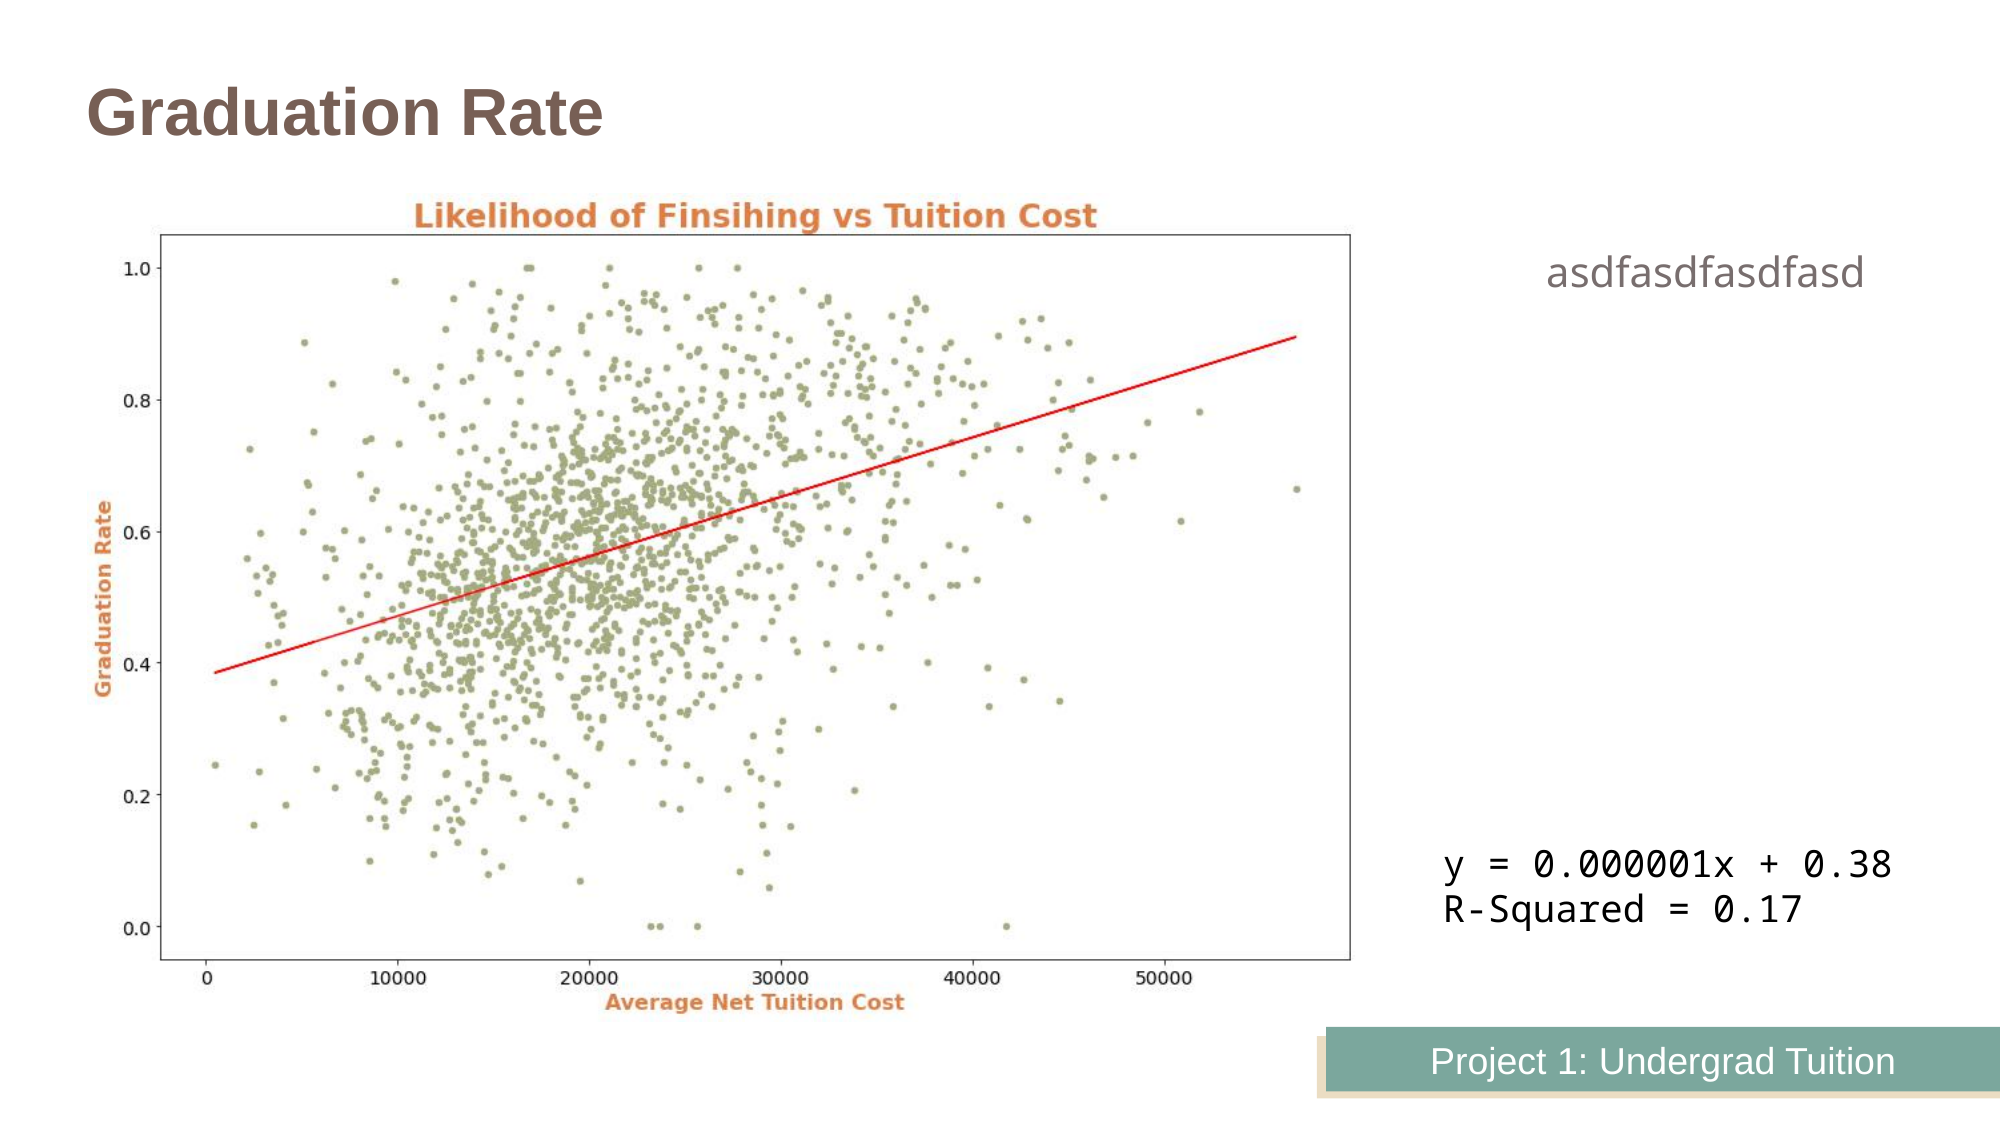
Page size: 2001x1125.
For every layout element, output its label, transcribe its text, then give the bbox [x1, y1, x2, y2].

text_box y = 0.000001x + 0.38 R-Squared = 0.17 [1428, 832, 1931, 938]
text_box asdfasdfasdfasd [1531, 238, 1881, 304]
title Graduation Rate [86, 31, 1914, 197]
picture [87, 193, 1359, 1022]
